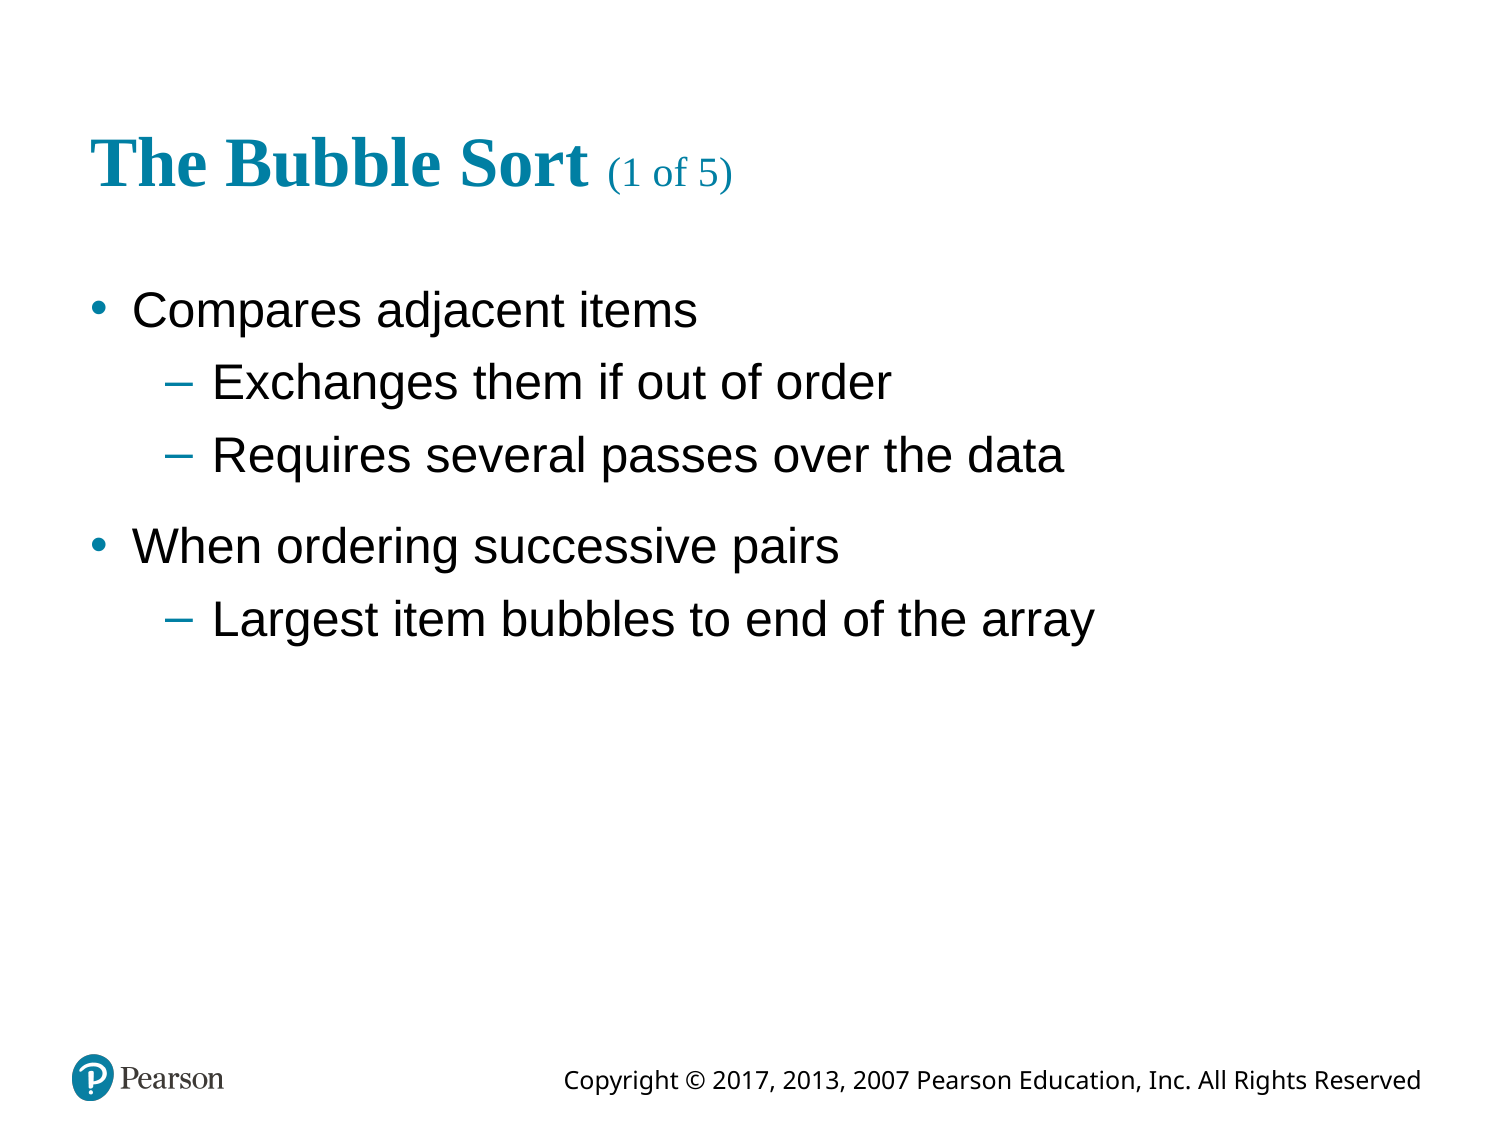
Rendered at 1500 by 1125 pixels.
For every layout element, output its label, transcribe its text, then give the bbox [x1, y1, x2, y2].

picture [72, 1054, 88, 1070]
picture [80, 1063, 106, 1088]
picture [98, 1054, 224, 1101]
picture [72, 1087, 83, 1101]
title The Bubble Sort (1 of 5) [75, 35, 1425, 216]
list Compares adjacent items Exchanges them if out of order Requires several passes over the data When ordering successive pairs Largest item bubbles to end of the array [75, 262, 1425, 1005]
